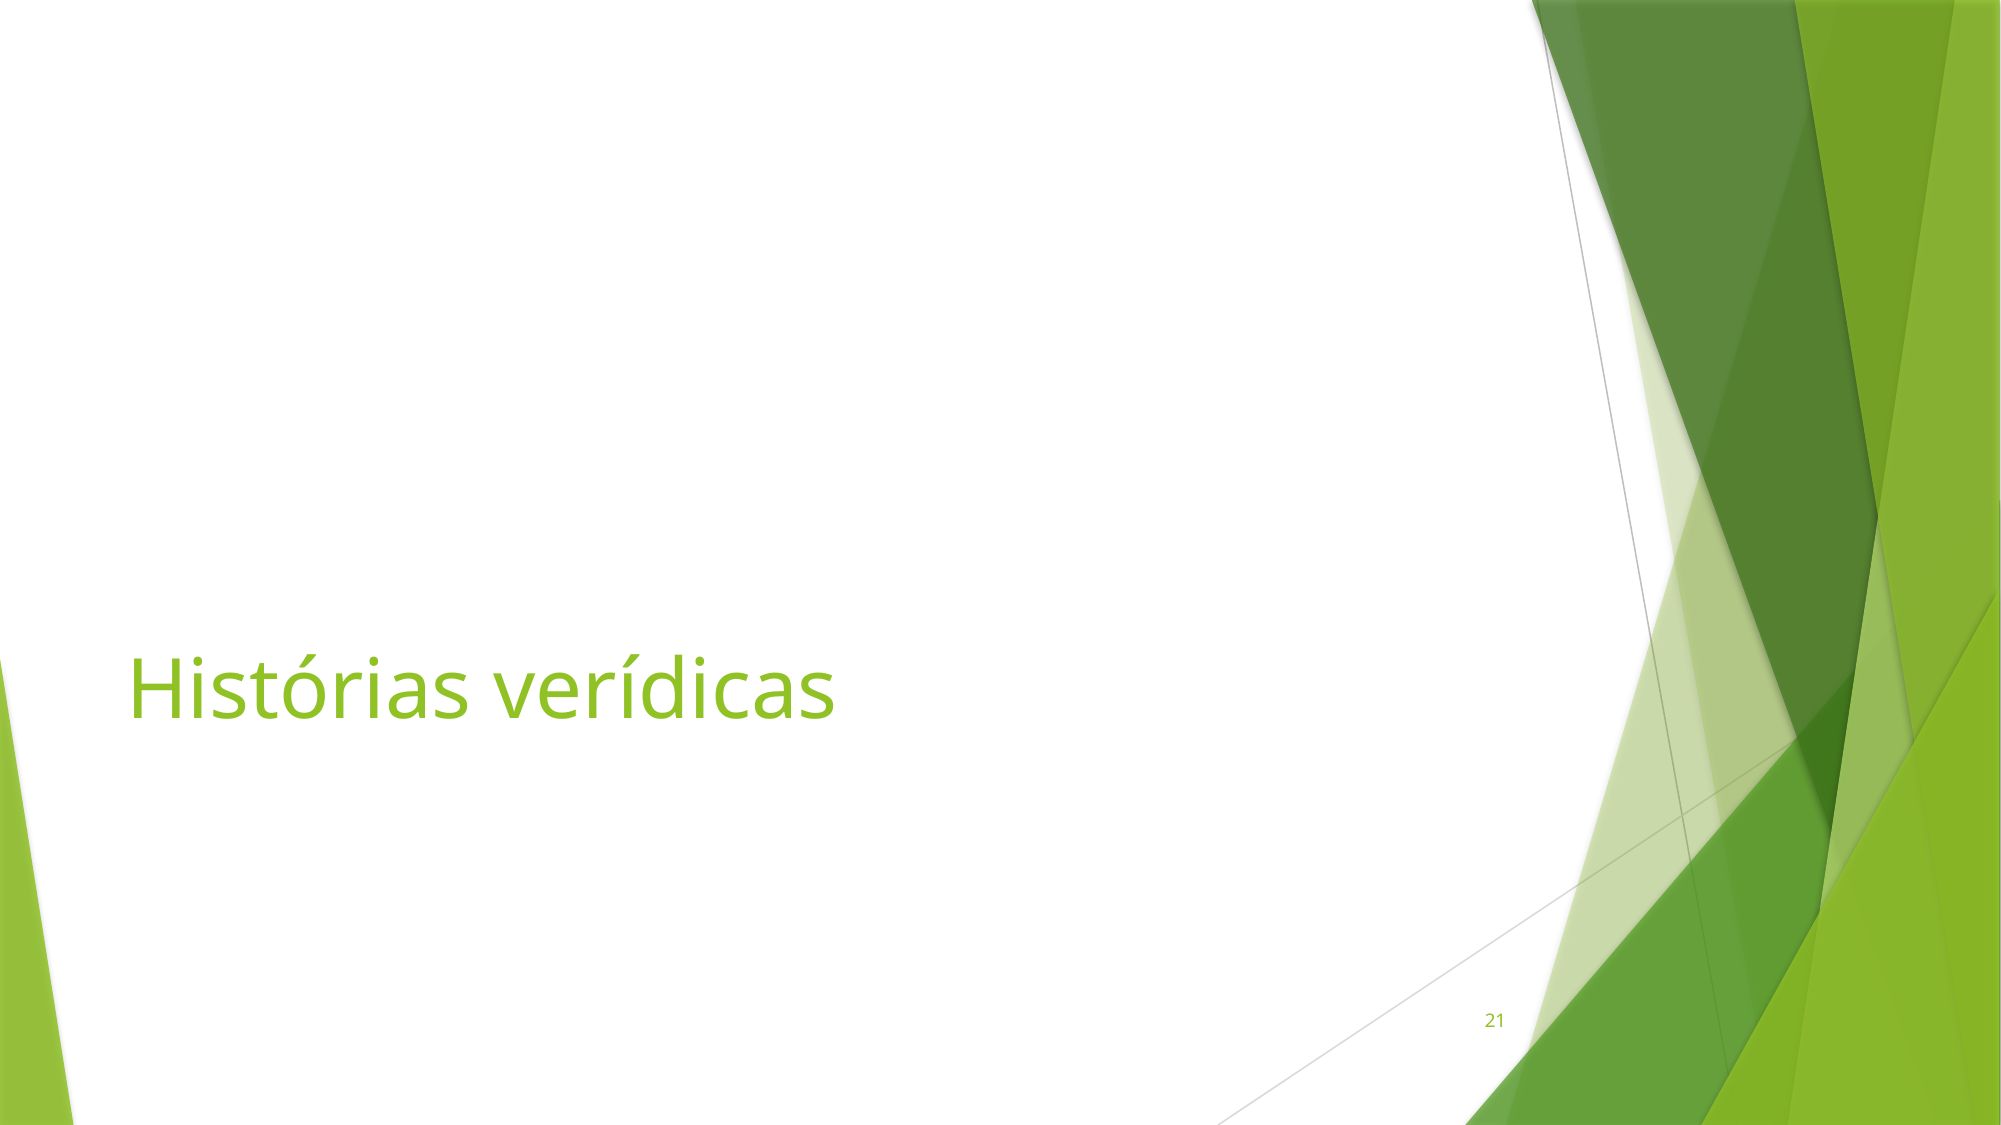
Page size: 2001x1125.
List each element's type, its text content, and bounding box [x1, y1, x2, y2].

slide_number 21 [1409, 991, 1522, 1051]
title Histórias verídicas [111, 443, 1522, 743]
